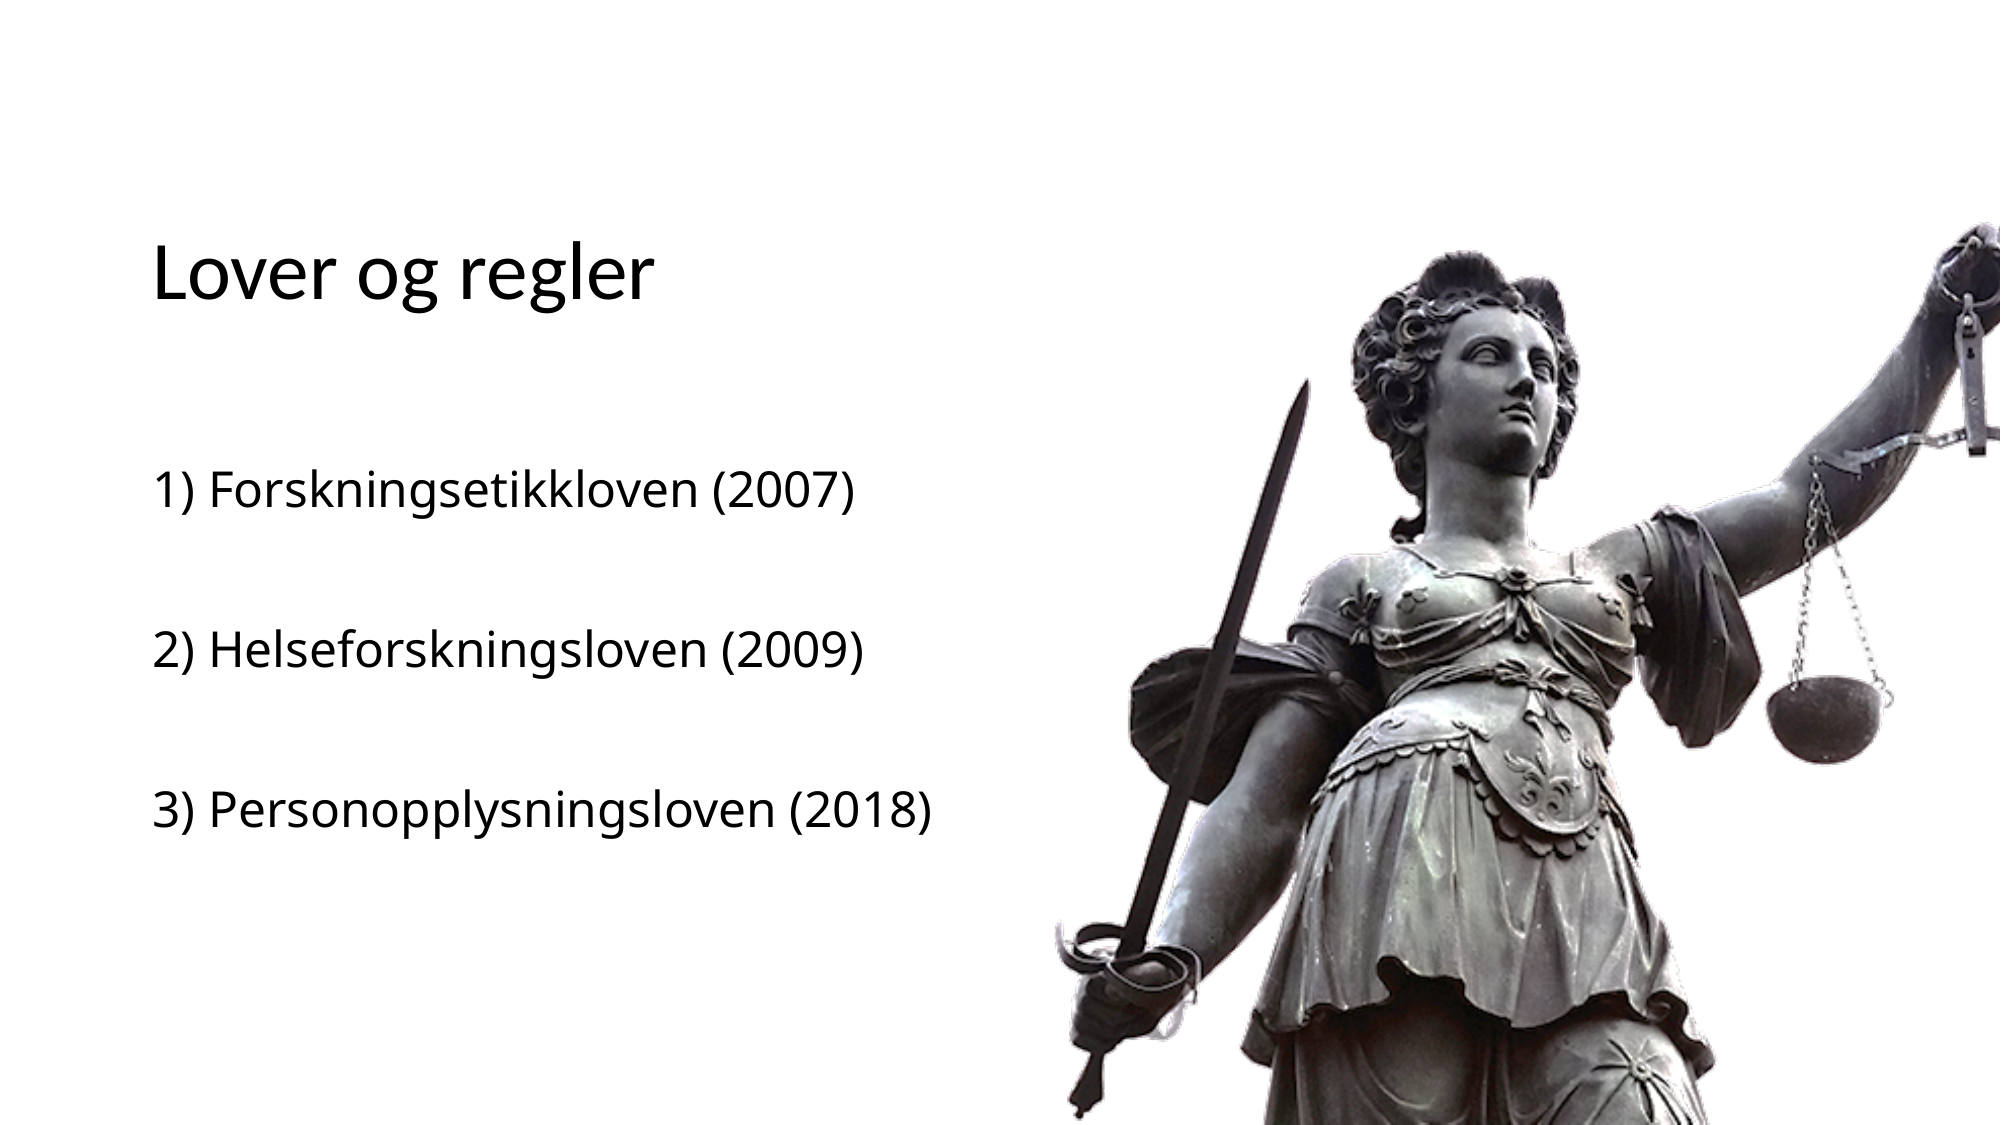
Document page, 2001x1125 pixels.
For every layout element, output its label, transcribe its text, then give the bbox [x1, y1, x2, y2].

picture [1054, 221, 2000, 1125]
title Lover og regler [137, 90, 996, 361]
list 1) Forskningsetikkloven (2007) 2) Helseforskningsloven (2009) 3) Personopplysningsloven (2018) [137, 361, 1054, 850]
